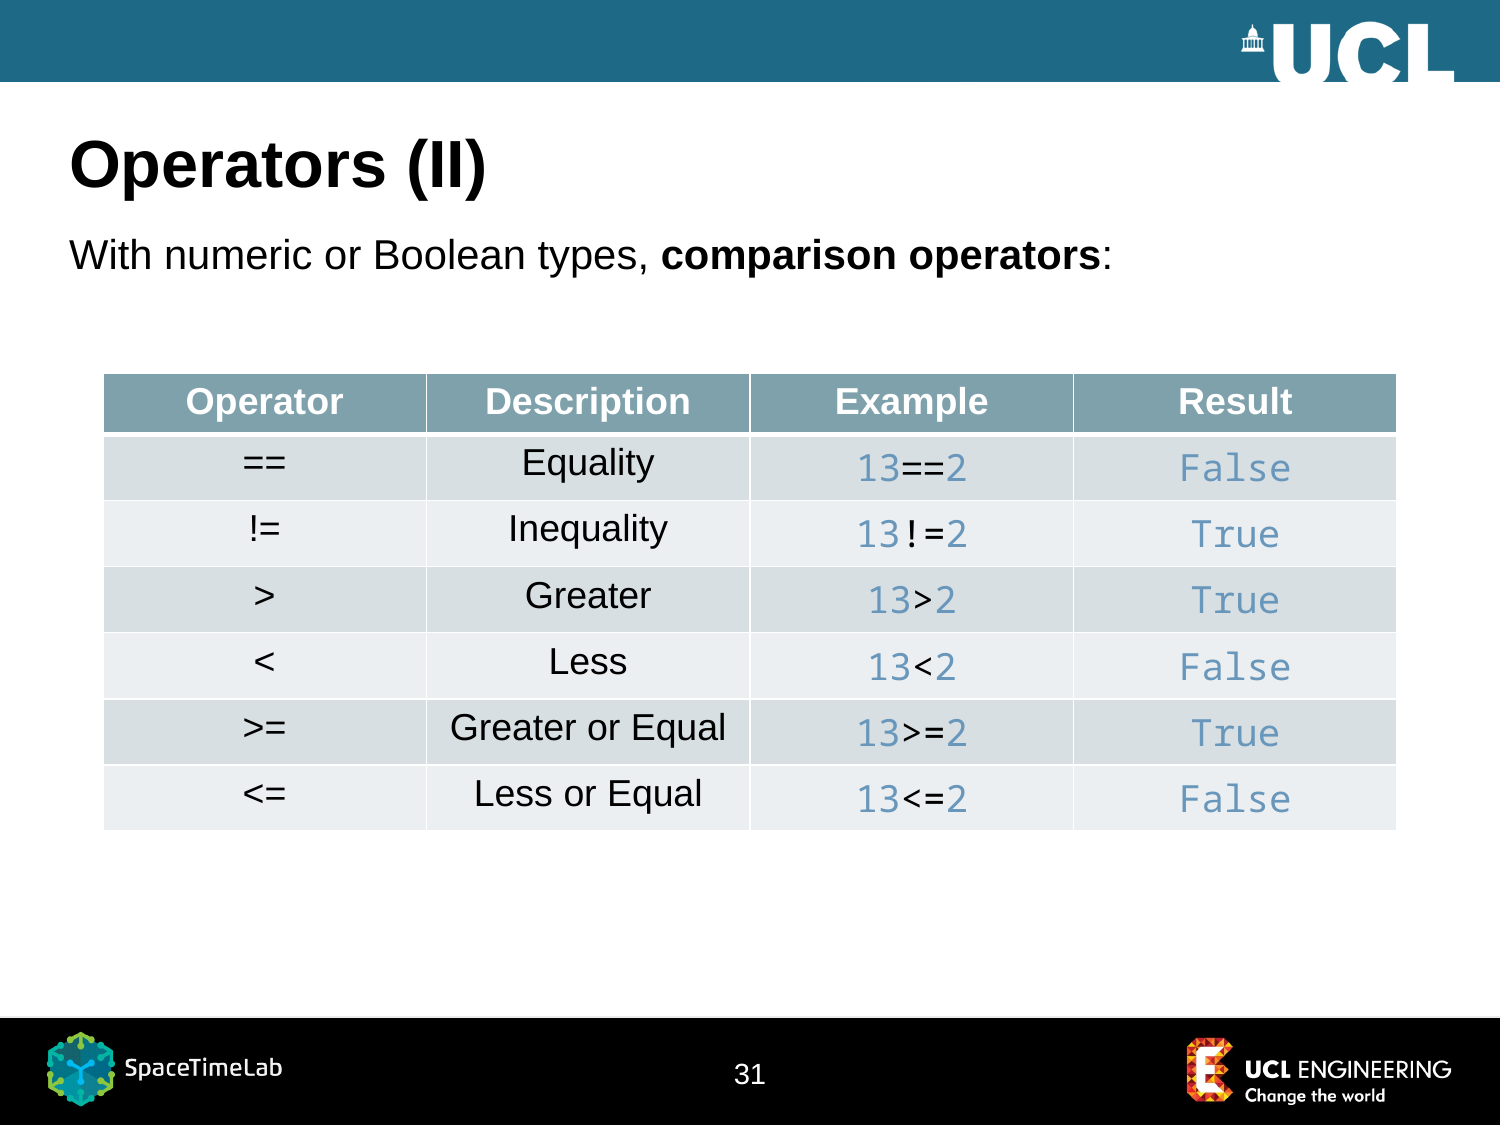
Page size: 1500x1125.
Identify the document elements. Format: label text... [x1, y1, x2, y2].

table_cell != [104, 501, 426, 566]
table_cell > [104, 567, 426, 632]
table_header Operator [104, 374, 426, 432]
table_cell False [1074, 766, 1396, 830]
table_header Example [751, 374, 1073, 432]
table_cell <= [104, 766, 426, 830]
table_cell Greater [427, 567, 749, 632]
table_cell Less [427, 633, 749, 698]
table_header Result [1074, 374, 1396, 432]
table_cell Less or Equal [427, 766, 749, 830]
picture [0, 990, 1500, 1125]
table_cell < [104, 633, 426, 698]
table_cell 13<=2 [751, 766, 1073, 830]
table_cell False [1074, 633, 1396, 698]
table_cell Greater or Equal [427, 700, 749, 764]
table_cell 13>2 [751, 567, 1073, 632]
table_cell 13!=2 [751, 501, 1073, 566]
table_header Description [427, 374, 749, 432]
table_cell 13>=2 [751, 700, 1073, 764]
table_cell True [1074, 700, 1396, 764]
title Operators (II) [54, 113, 1447, 197]
list With numeric or Boolean types, comparison operators: [54, 219, 1447, 988]
table_cell Equality [427, 437, 749, 500]
table_cell Inequality [427, 501, 749, 566]
table_cell False [1074, 437, 1396, 500]
table_cell 13<2 [751, 633, 1073, 698]
table_cell == [104, 437, 426, 500]
table_cell True [1074, 567, 1396, 632]
table_cell >= [104, 700, 426, 764]
table_cell 13==2 [751, 437, 1073, 500]
table_cell True [1074, 501, 1396, 566]
footer 31 [496, 1042, 1004, 1103]
